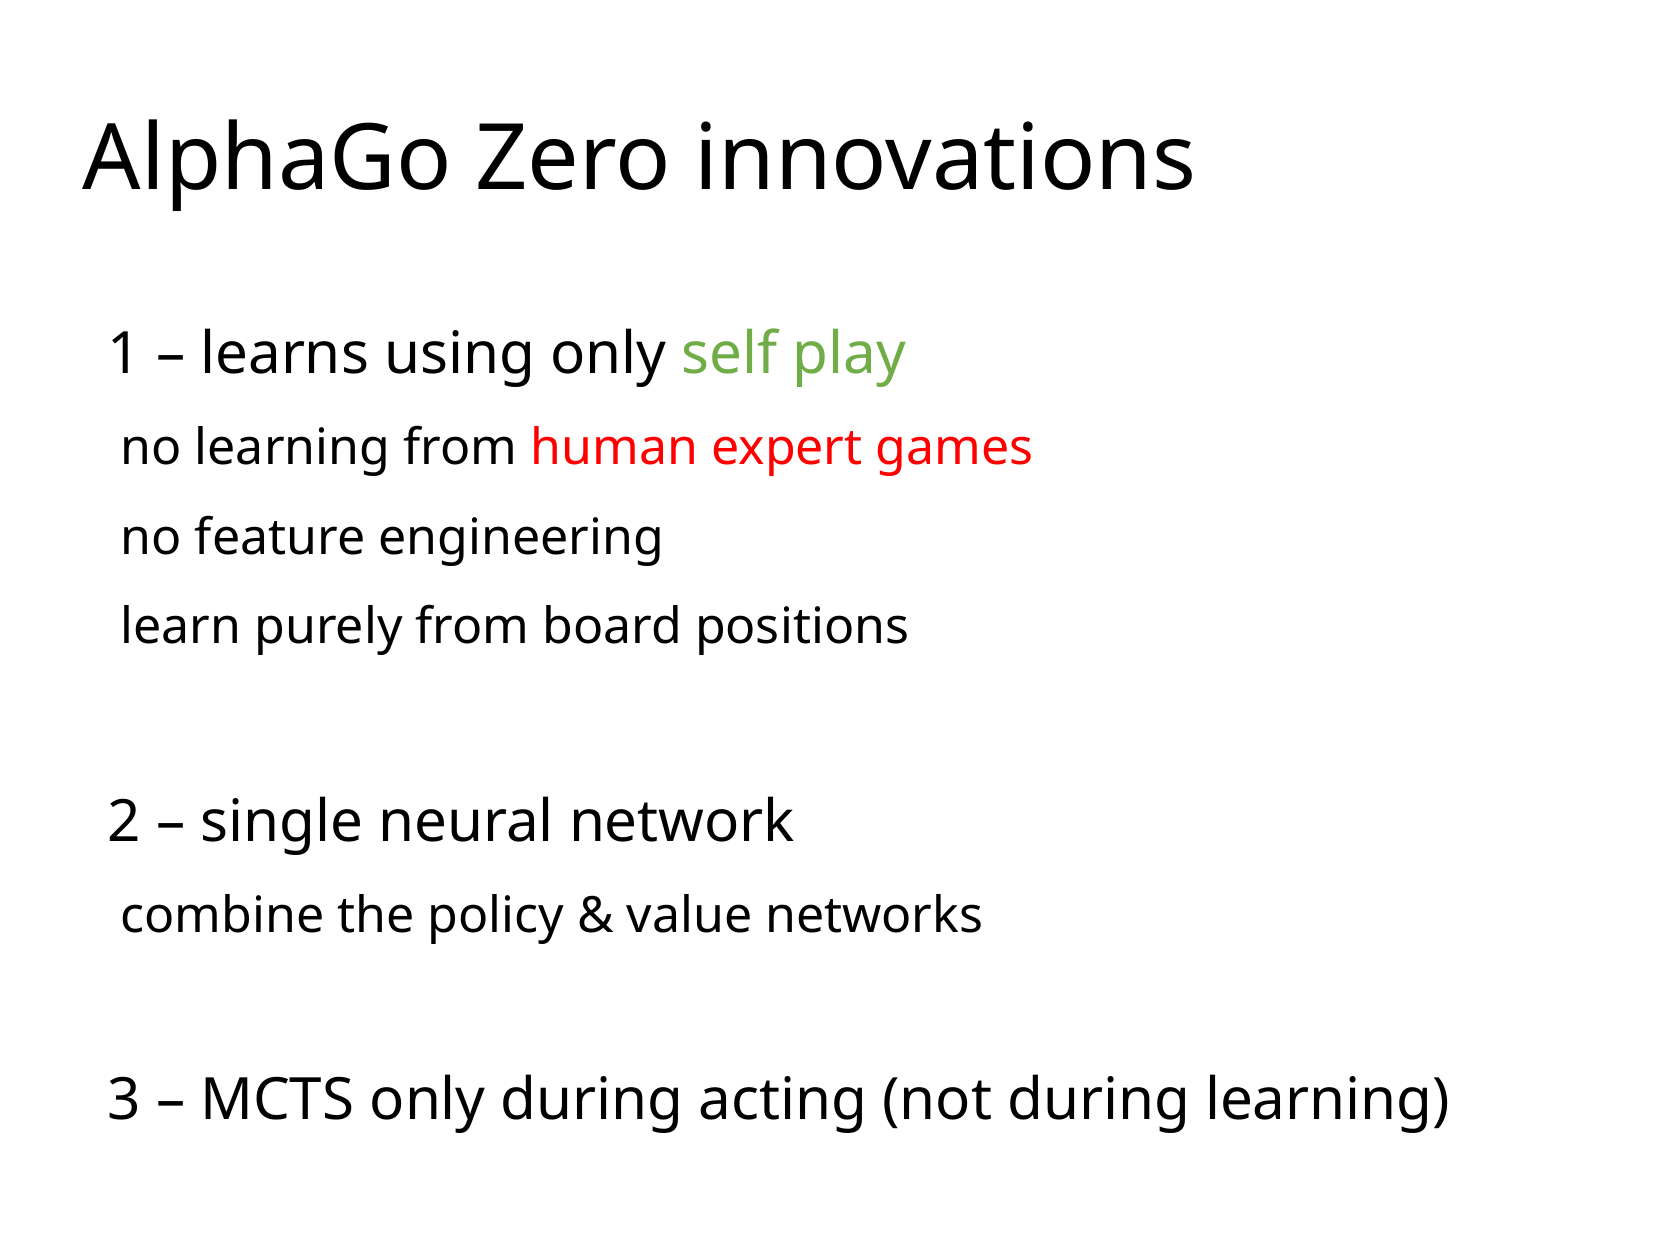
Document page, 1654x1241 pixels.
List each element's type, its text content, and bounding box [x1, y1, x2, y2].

text_box 1 – learns using only self play no learning from human expert games no feature engineering learn purely from board positions 2 – single neural network combine the policy & value networks 3 – MCTS only during acting (not during learning) [107, 315, 1596, 1124]
title AlphaGo Zero innovations [82, 49, 1571, 257]
